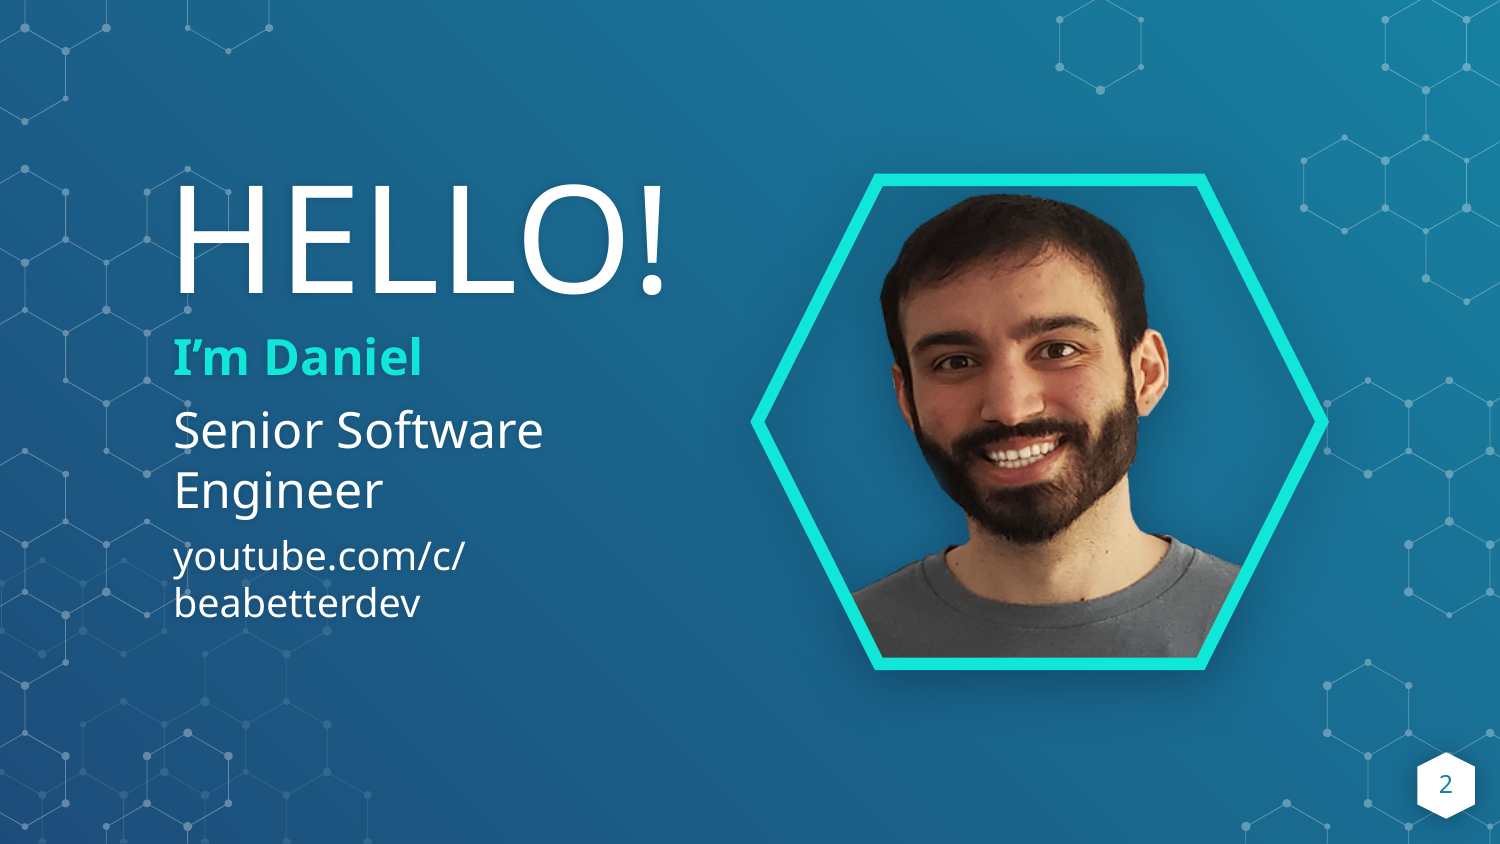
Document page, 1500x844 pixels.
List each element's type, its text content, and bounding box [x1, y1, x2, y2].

picture [757, 179, 1323, 665]
slide_number ‹#› [1417, 752, 1475, 819]
subtitle I’m Daniel Senior Software Engineer youtube.com/c/beabetterdev [173, 325, 710, 672]
title HELLO! [166, 166, 704, 326]
